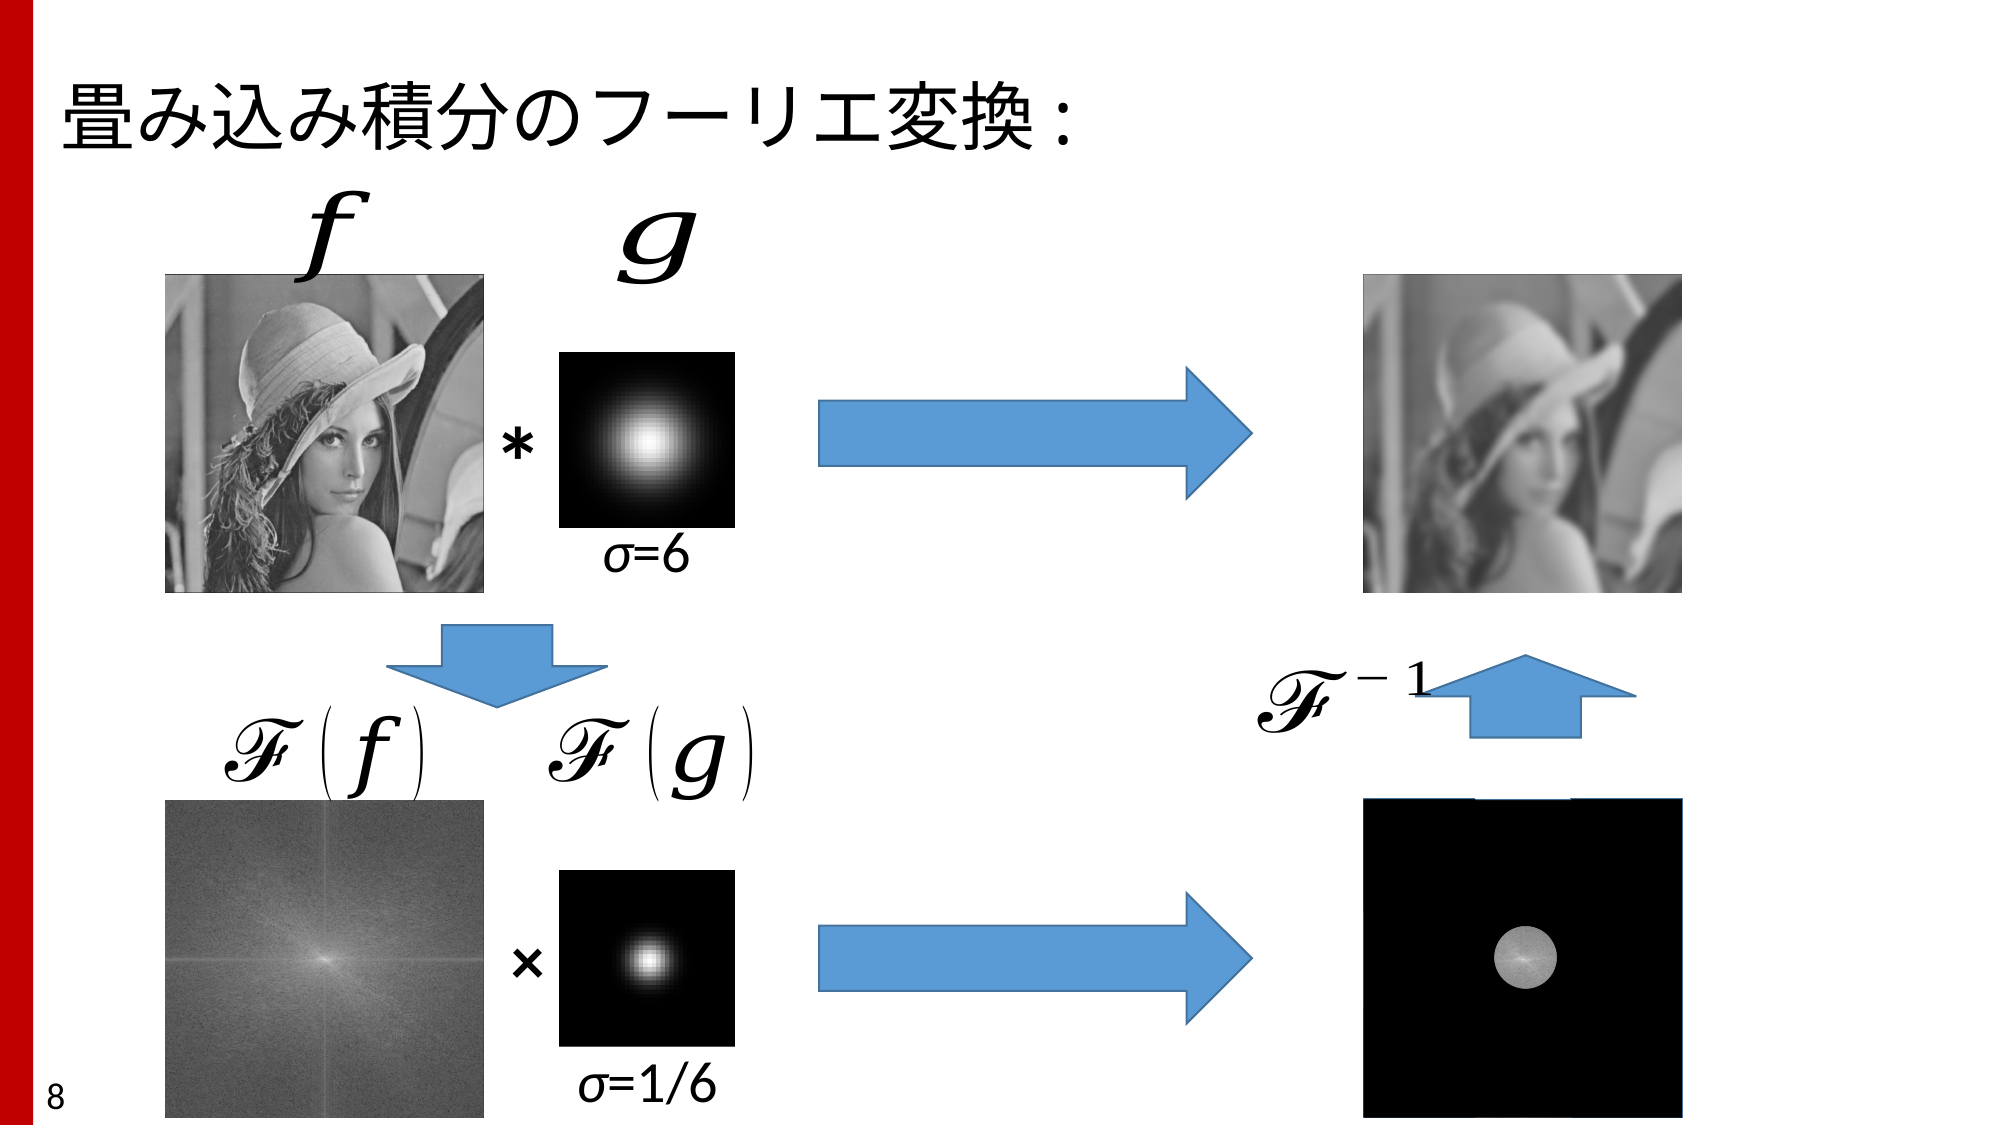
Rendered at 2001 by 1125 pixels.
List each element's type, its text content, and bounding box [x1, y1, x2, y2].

slide_number 8 [31, 1064, 482, 1125]
text_box [386, 624, 609, 709]
text_box [818, 890, 1254, 1027]
text_box [818, 365, 1254, 501]
picture [165, 274, 484, 593]
picture [165, 800, 484, 1118]
picture [559, 352, 735, 528]
picture [559, 870, 735, 1047]
picture [1364, 800, 1682, 1118]
text_box [1414, 654, 1637, 739]
text_box σ=1/6 [561, 1047, 734, 1122]
text_box × [496, 910, 559, 1006]
text_box σ=6 [587, 528, 707, 592]
text_box * [484, 391, 559, 527]
picture [1363, 274, 1682, 593]
